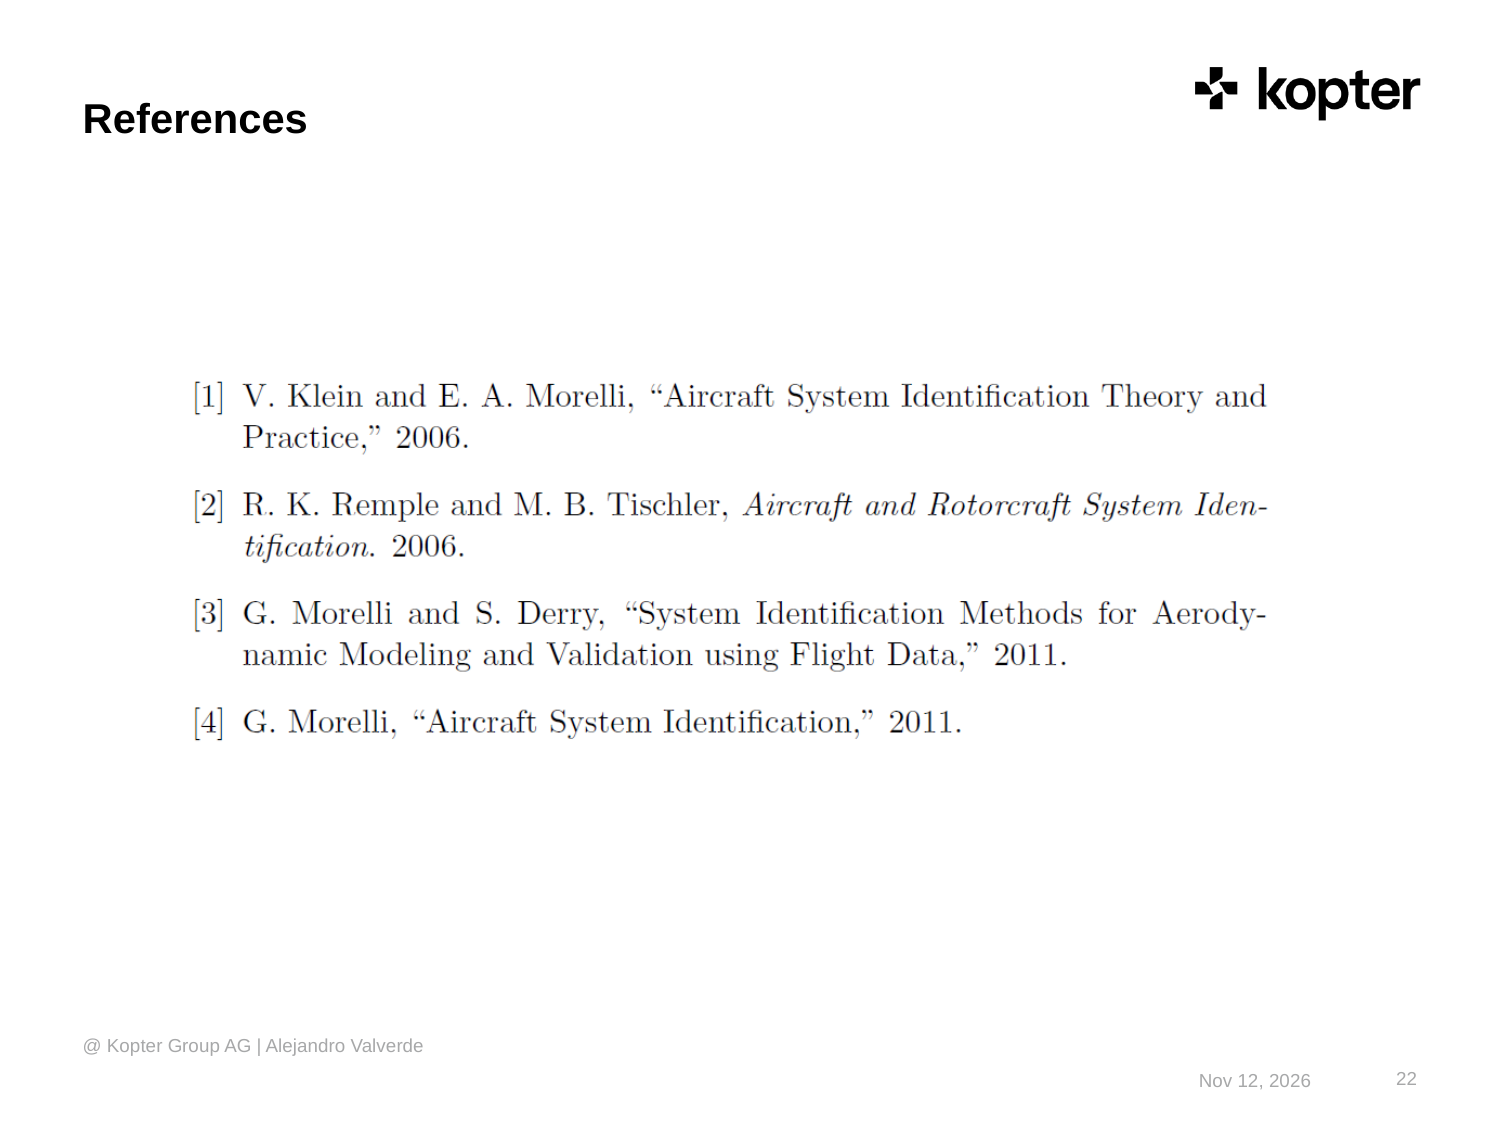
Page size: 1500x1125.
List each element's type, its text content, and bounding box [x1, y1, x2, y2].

title References [82, 64, 1153, 142]
slide_number 5-Mar-18 [1181, 1069, 1329, 1099]
slide_number 22 [1328, 1067, 1418, 1097]
list @ Kopter Group AG | Alejandro Valverde [82, 1033, 703, 1063]
picture [169, 347, 1329, 764]
picture [1194, 66, 1421, 121]
